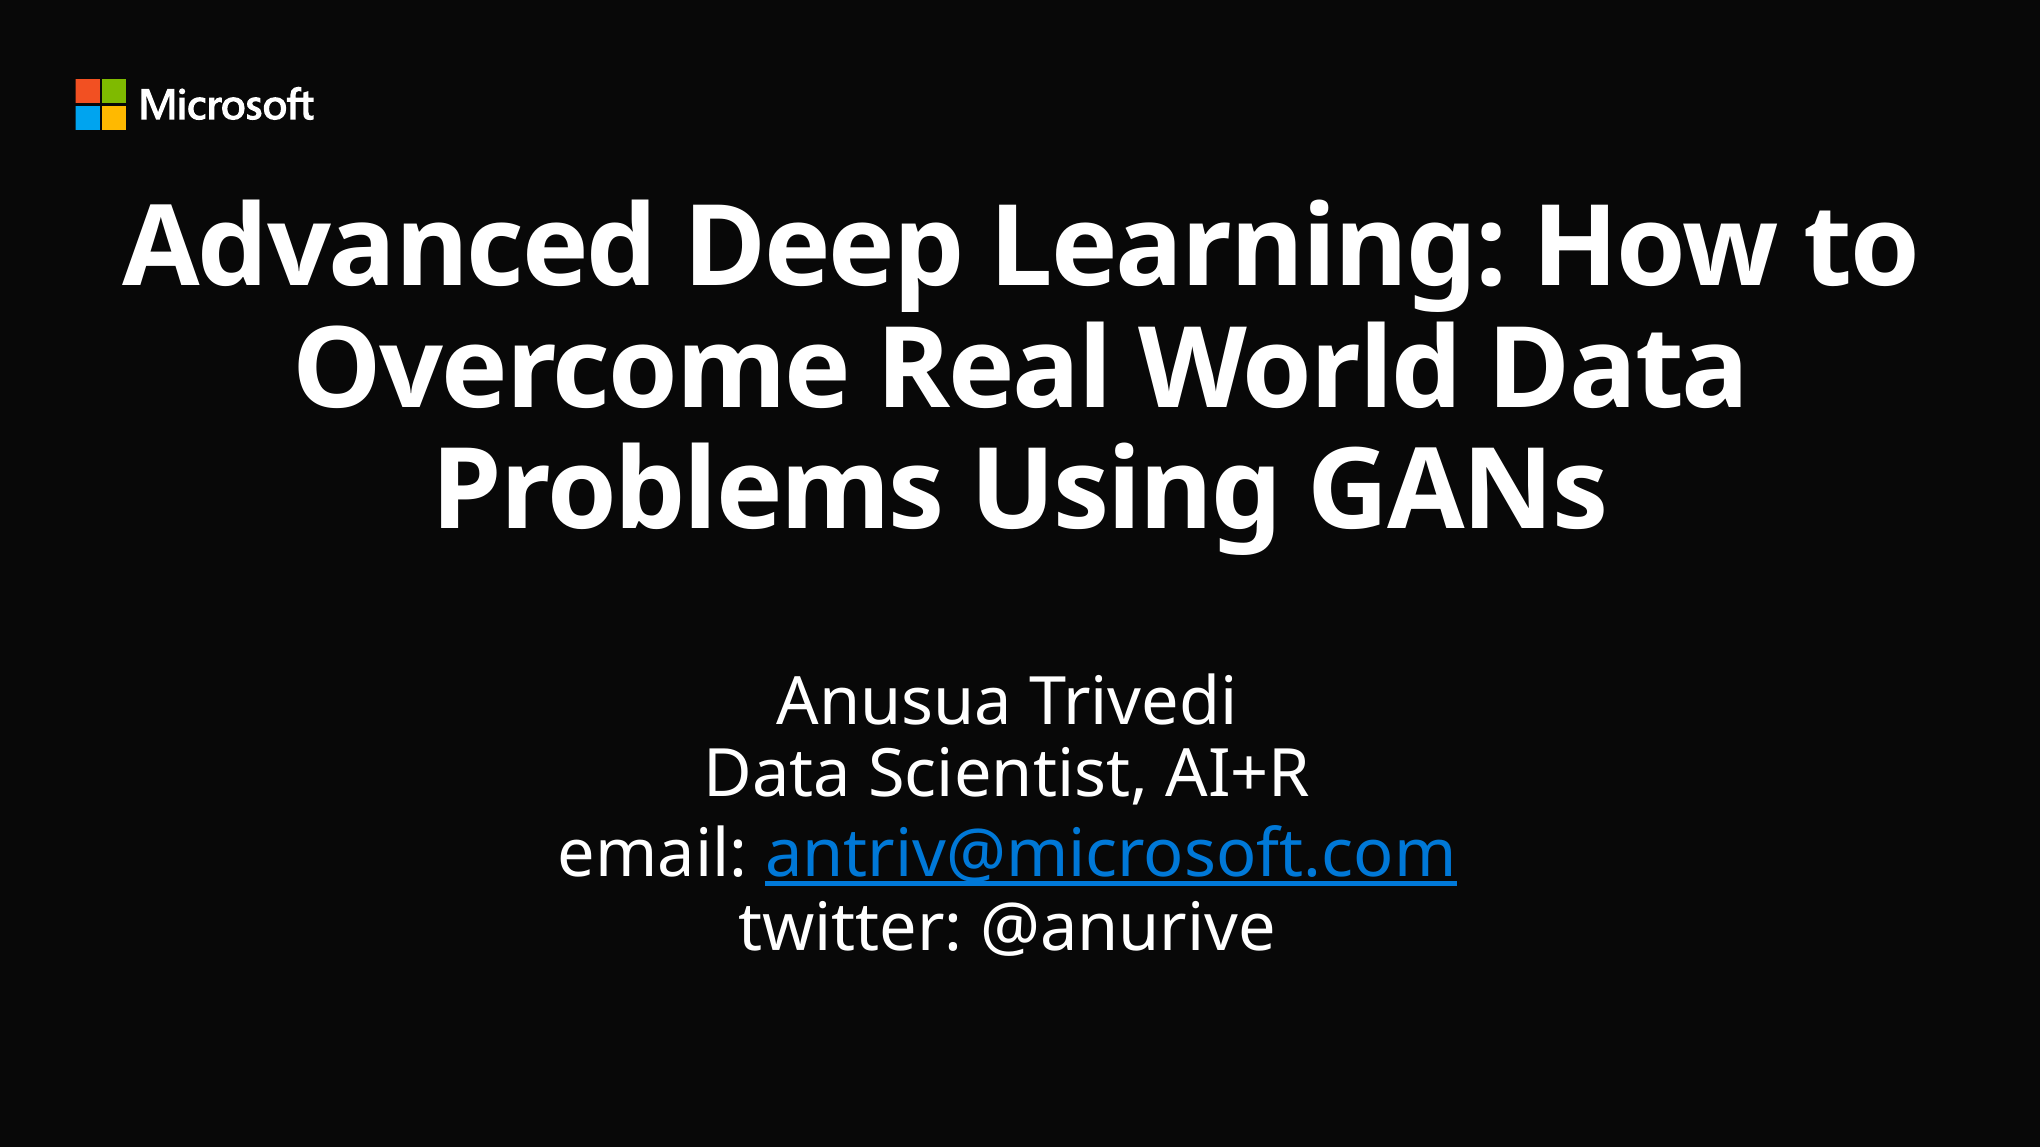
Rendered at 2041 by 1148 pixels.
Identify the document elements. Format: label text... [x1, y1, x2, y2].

title Advanced Deep Learning: How to Overcome Real World Data Problems Using GANs [45, 173, 1996, 449]
list Anusua Trivedi Data Scientist, AI+R email: antriv@microsoft.com twitter: @anurive [45, 648, 1970, 1049]
